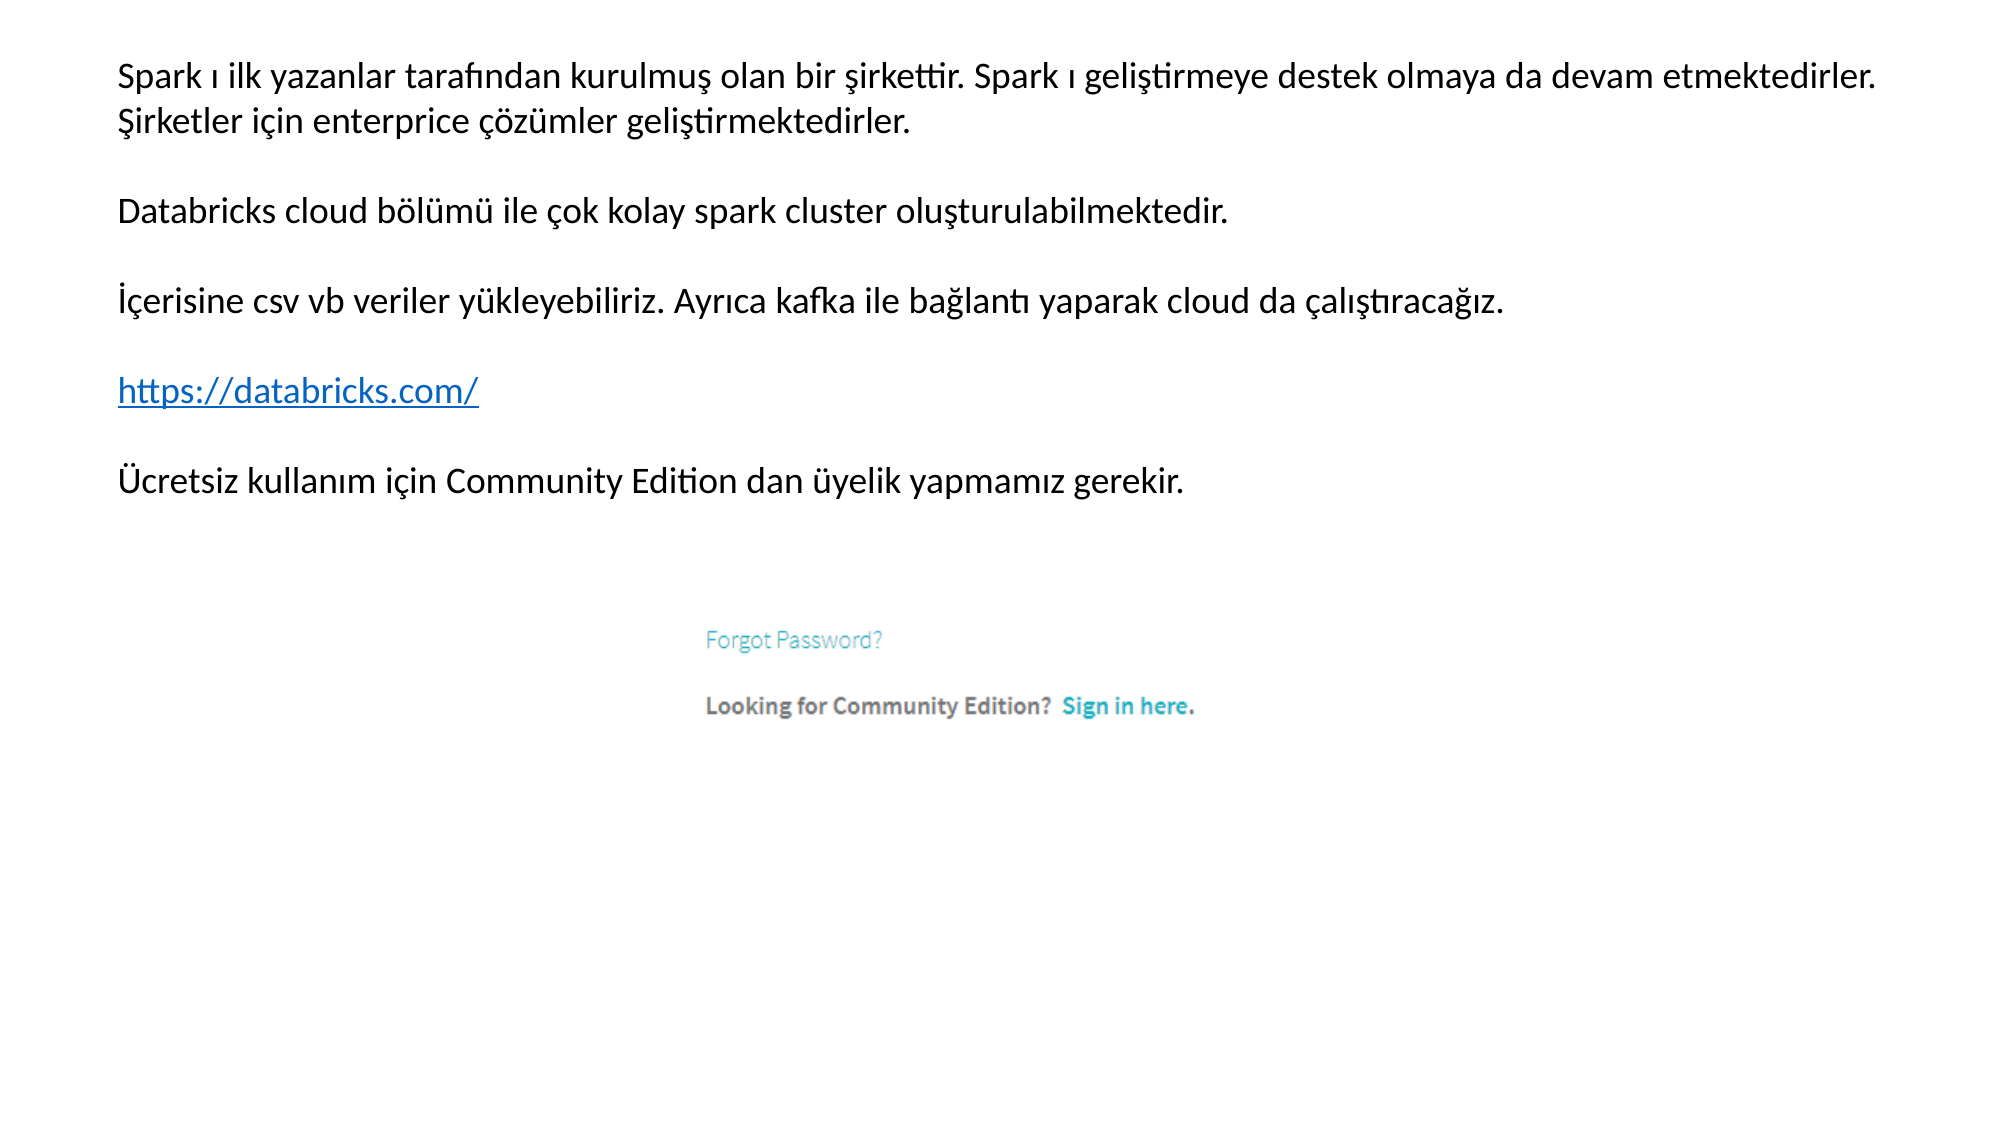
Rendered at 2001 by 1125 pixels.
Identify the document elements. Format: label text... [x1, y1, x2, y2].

picture [661, 603, 1302, 771]
text_box Spark ı ilk yazanlar tarafından kurulmuş olan bir şirkettir. Spark ı geliştirmeye destek olmaya da devam etmektedirler. Şirketler için enterprice çözümler geliştirmektedirler. Databricks cloud bölümü ile çok kolay spark cluster oluşturulabilmektedir. İçerisine csv vb veriler yükleyebiliriz. Ayrıca kafka ile bağlantı yaparak cloud da çalıştıracağız. https://databricks.com/ Ücretsiz kullanım için Community Edition dan üyelik yapmamız gerekir. [102, 43, 1895, 509]
